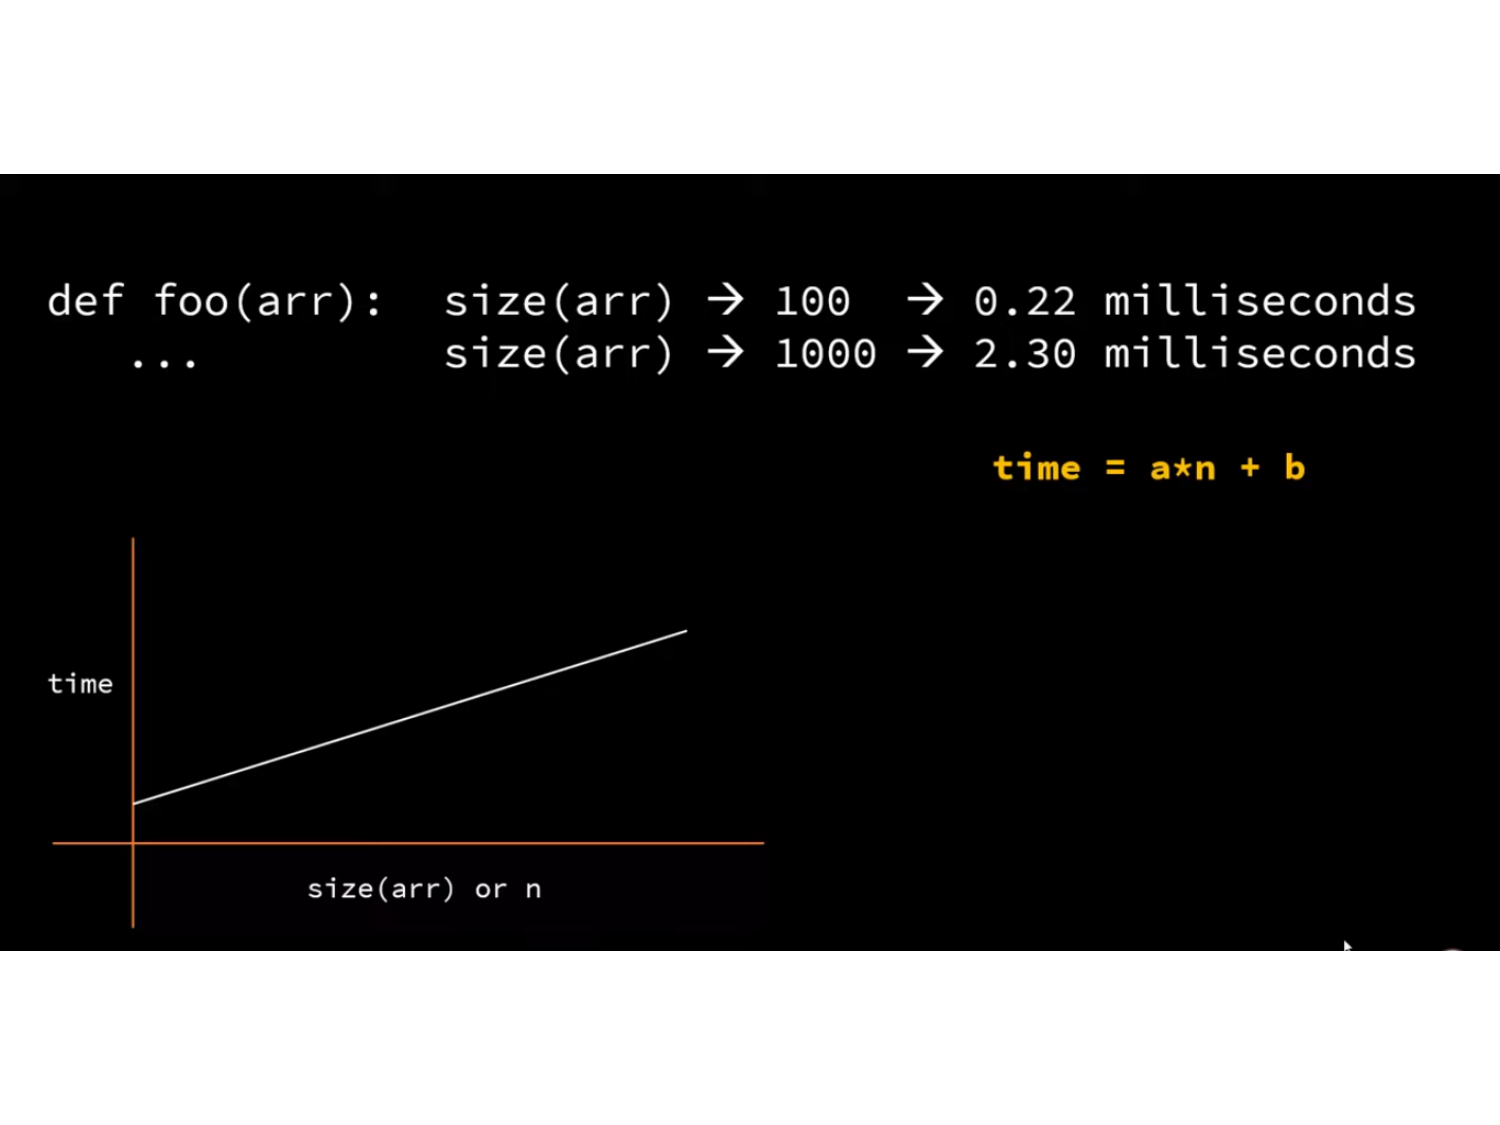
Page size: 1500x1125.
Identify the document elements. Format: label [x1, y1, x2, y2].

picture [0, 174, 1500, 951]
